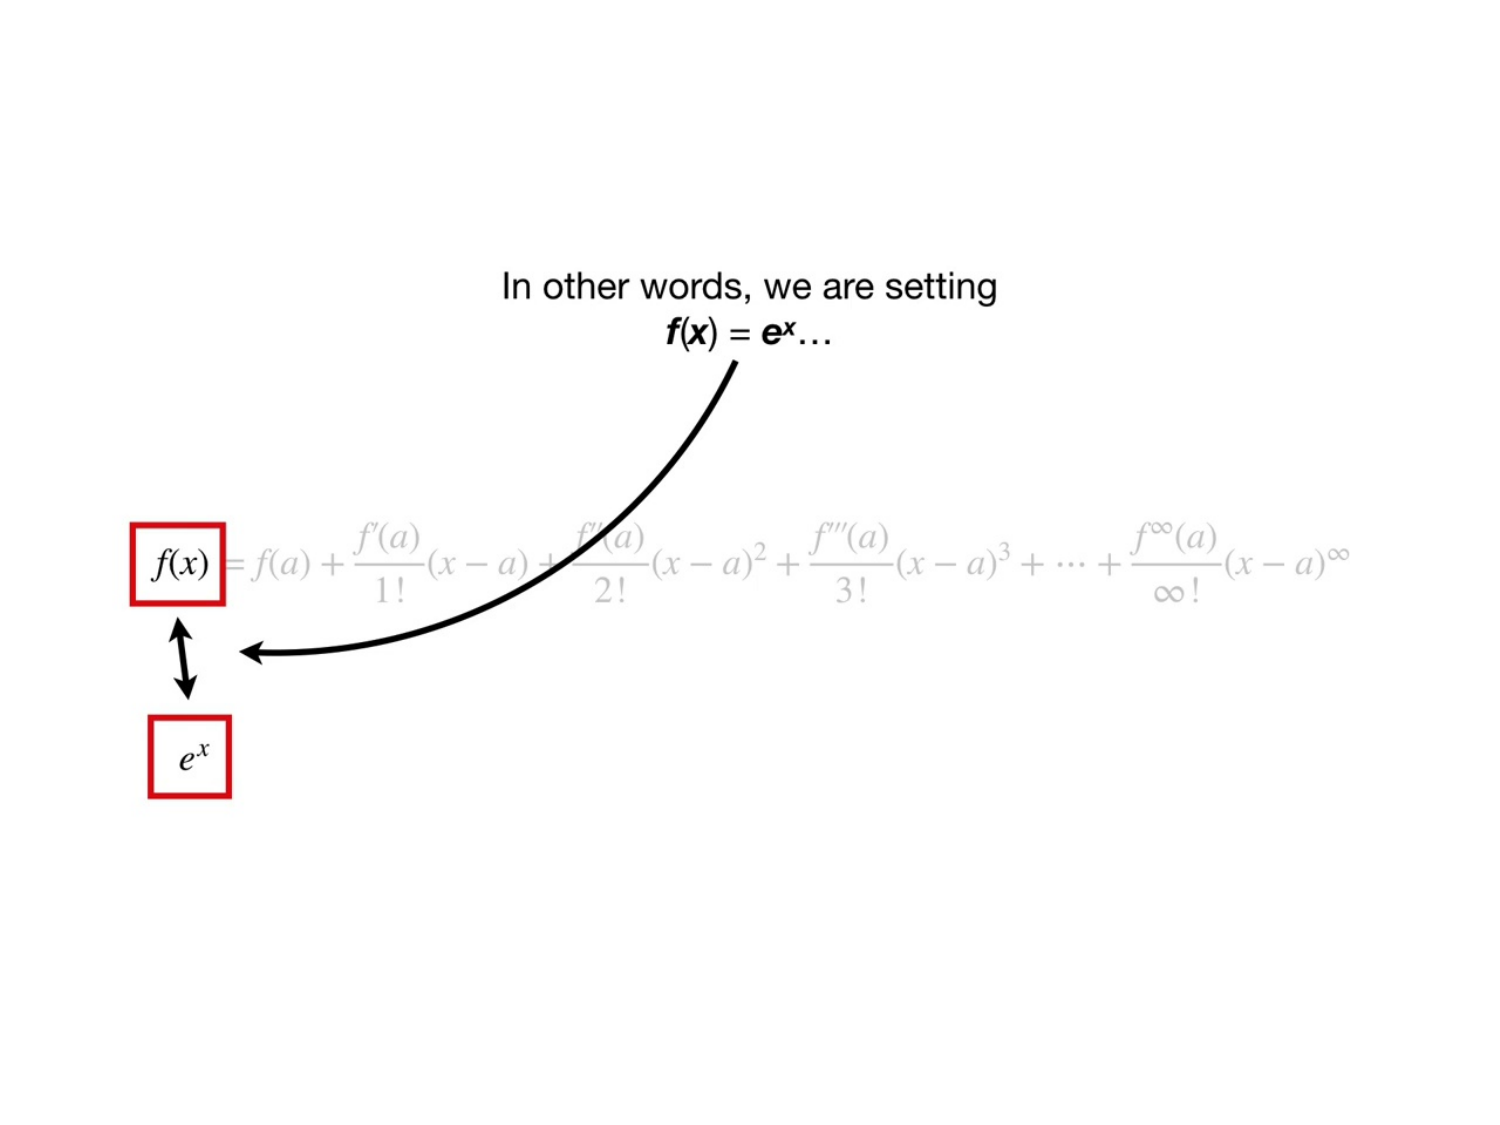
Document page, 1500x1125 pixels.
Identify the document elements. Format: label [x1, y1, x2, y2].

picture [0, 140, 1500, 985]
